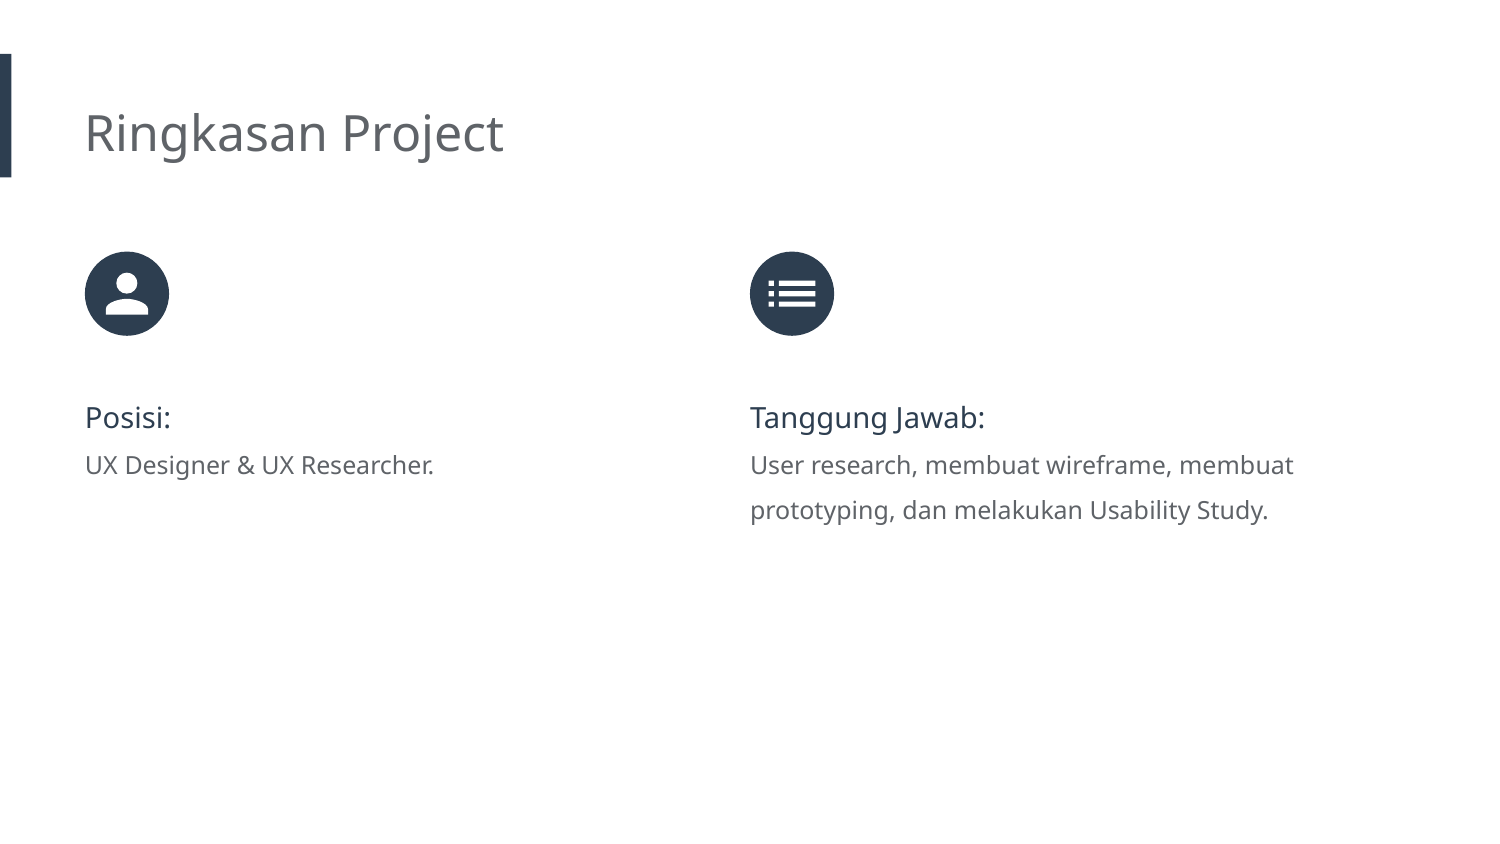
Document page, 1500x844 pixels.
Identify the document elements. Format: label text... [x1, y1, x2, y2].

text_box [84, 251, 170, 336]
text_box [105, 298, 149, 315]
text_box [778, 291, 816, 297]
text_box [778, 280, 816, 286]
text_box Posisi: UX Designer & UX Researcher. [84, 367, 651, 495]
text_box Tanggung Jawab: User research, membuat wireframe, membuat prototyping, dan melakukan Usability Study. [750, 367, 1316, 540]
text_box [116, 272, 138, 294]
text_box Ringkasan Project [84, 85, 1095, 176]
text_box [778, 301, 816, 307]
text_box [749, 251, 835, 336]
